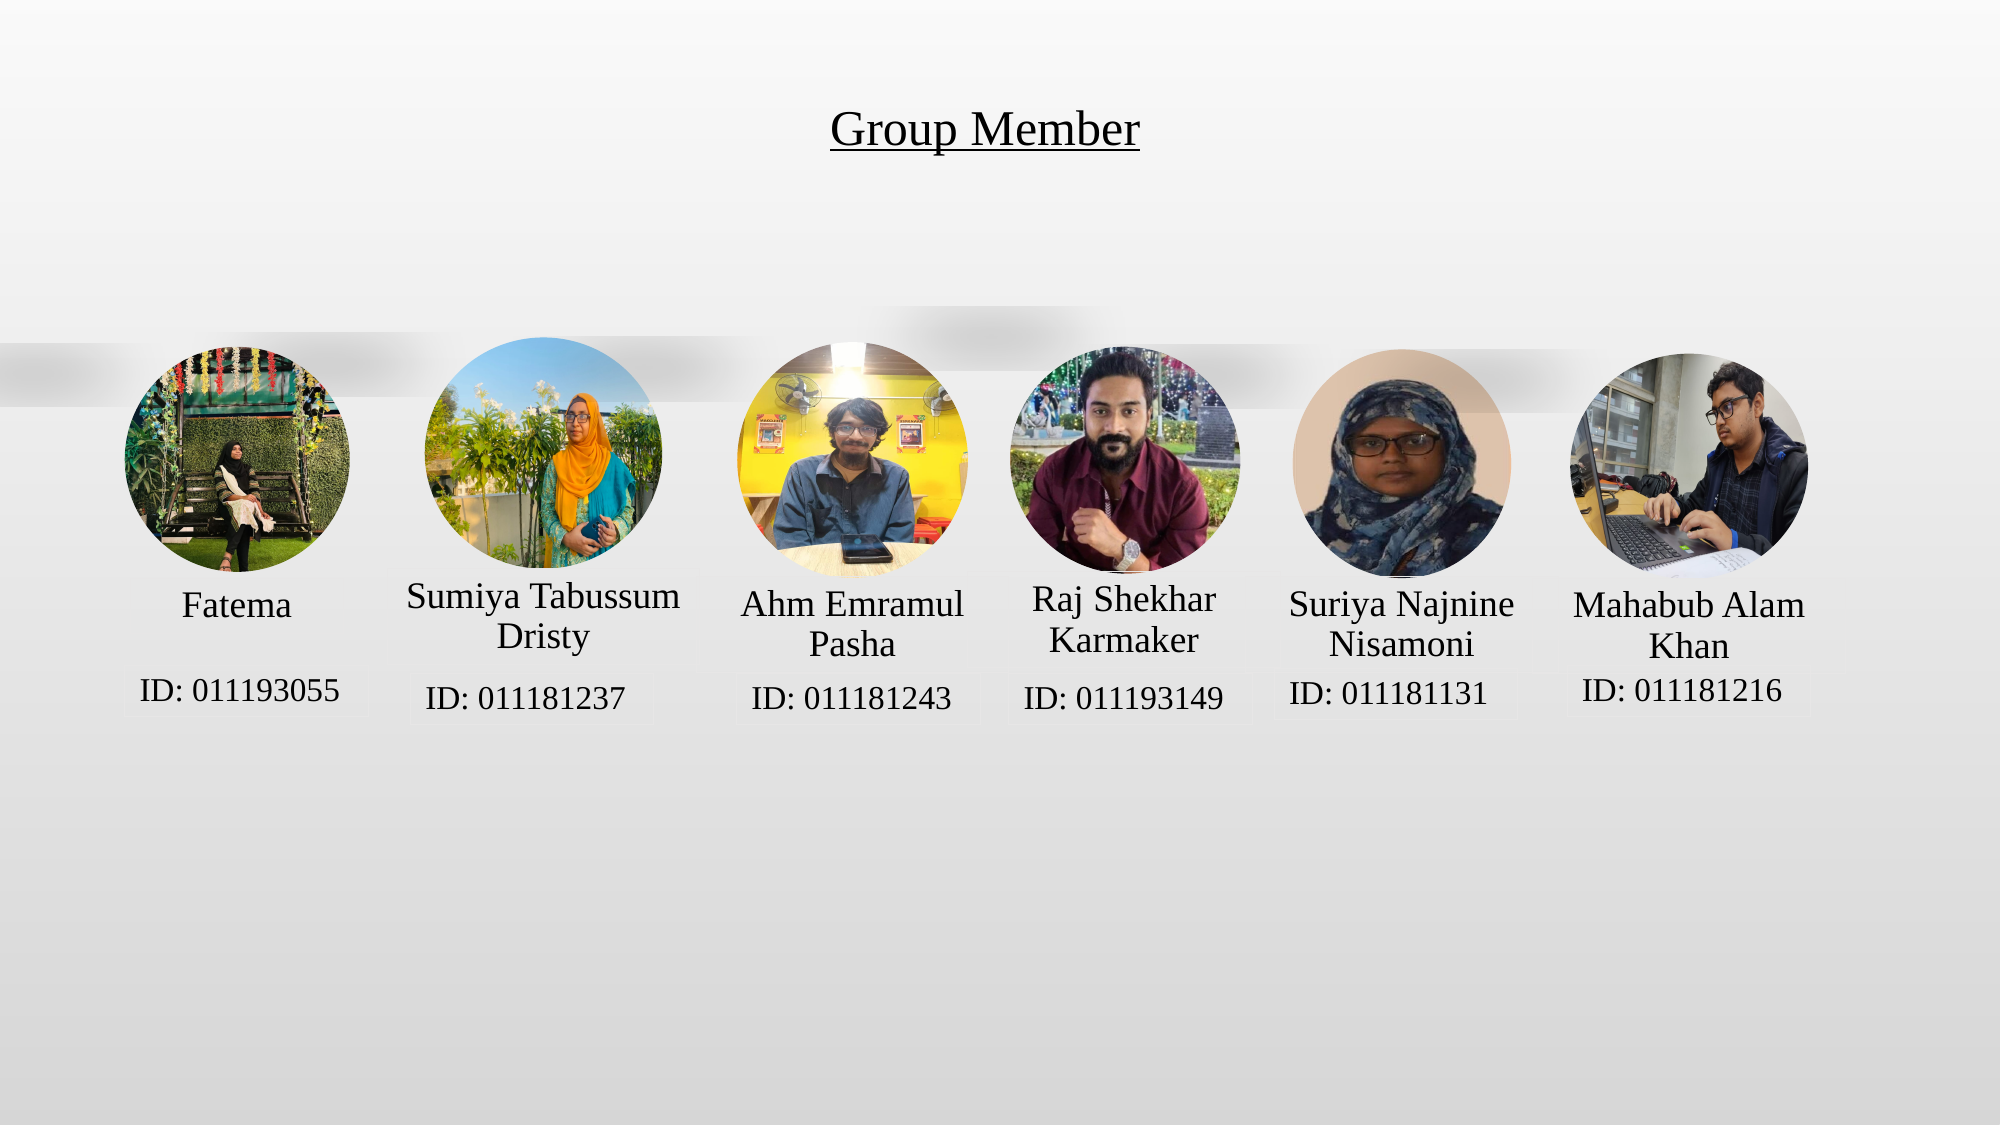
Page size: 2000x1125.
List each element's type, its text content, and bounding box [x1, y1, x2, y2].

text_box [124, 337, 1846, 675]
text_box Group Member [441, 95, 1529, 164]
text_box ID: 011193055 [124, 675, 369, 717]
text_box ID: 011181131 [1274, 675, 1518, 720]
text_box ID: 011181237 [410, 675, 654, 725]
text_box ID: 011181243 [736, 675, 981, 725]
text_box ID: 011181216 [1567, 675, 1811, 717]
text_box ID: 011193149 [1008, 675, 1253, 725]
